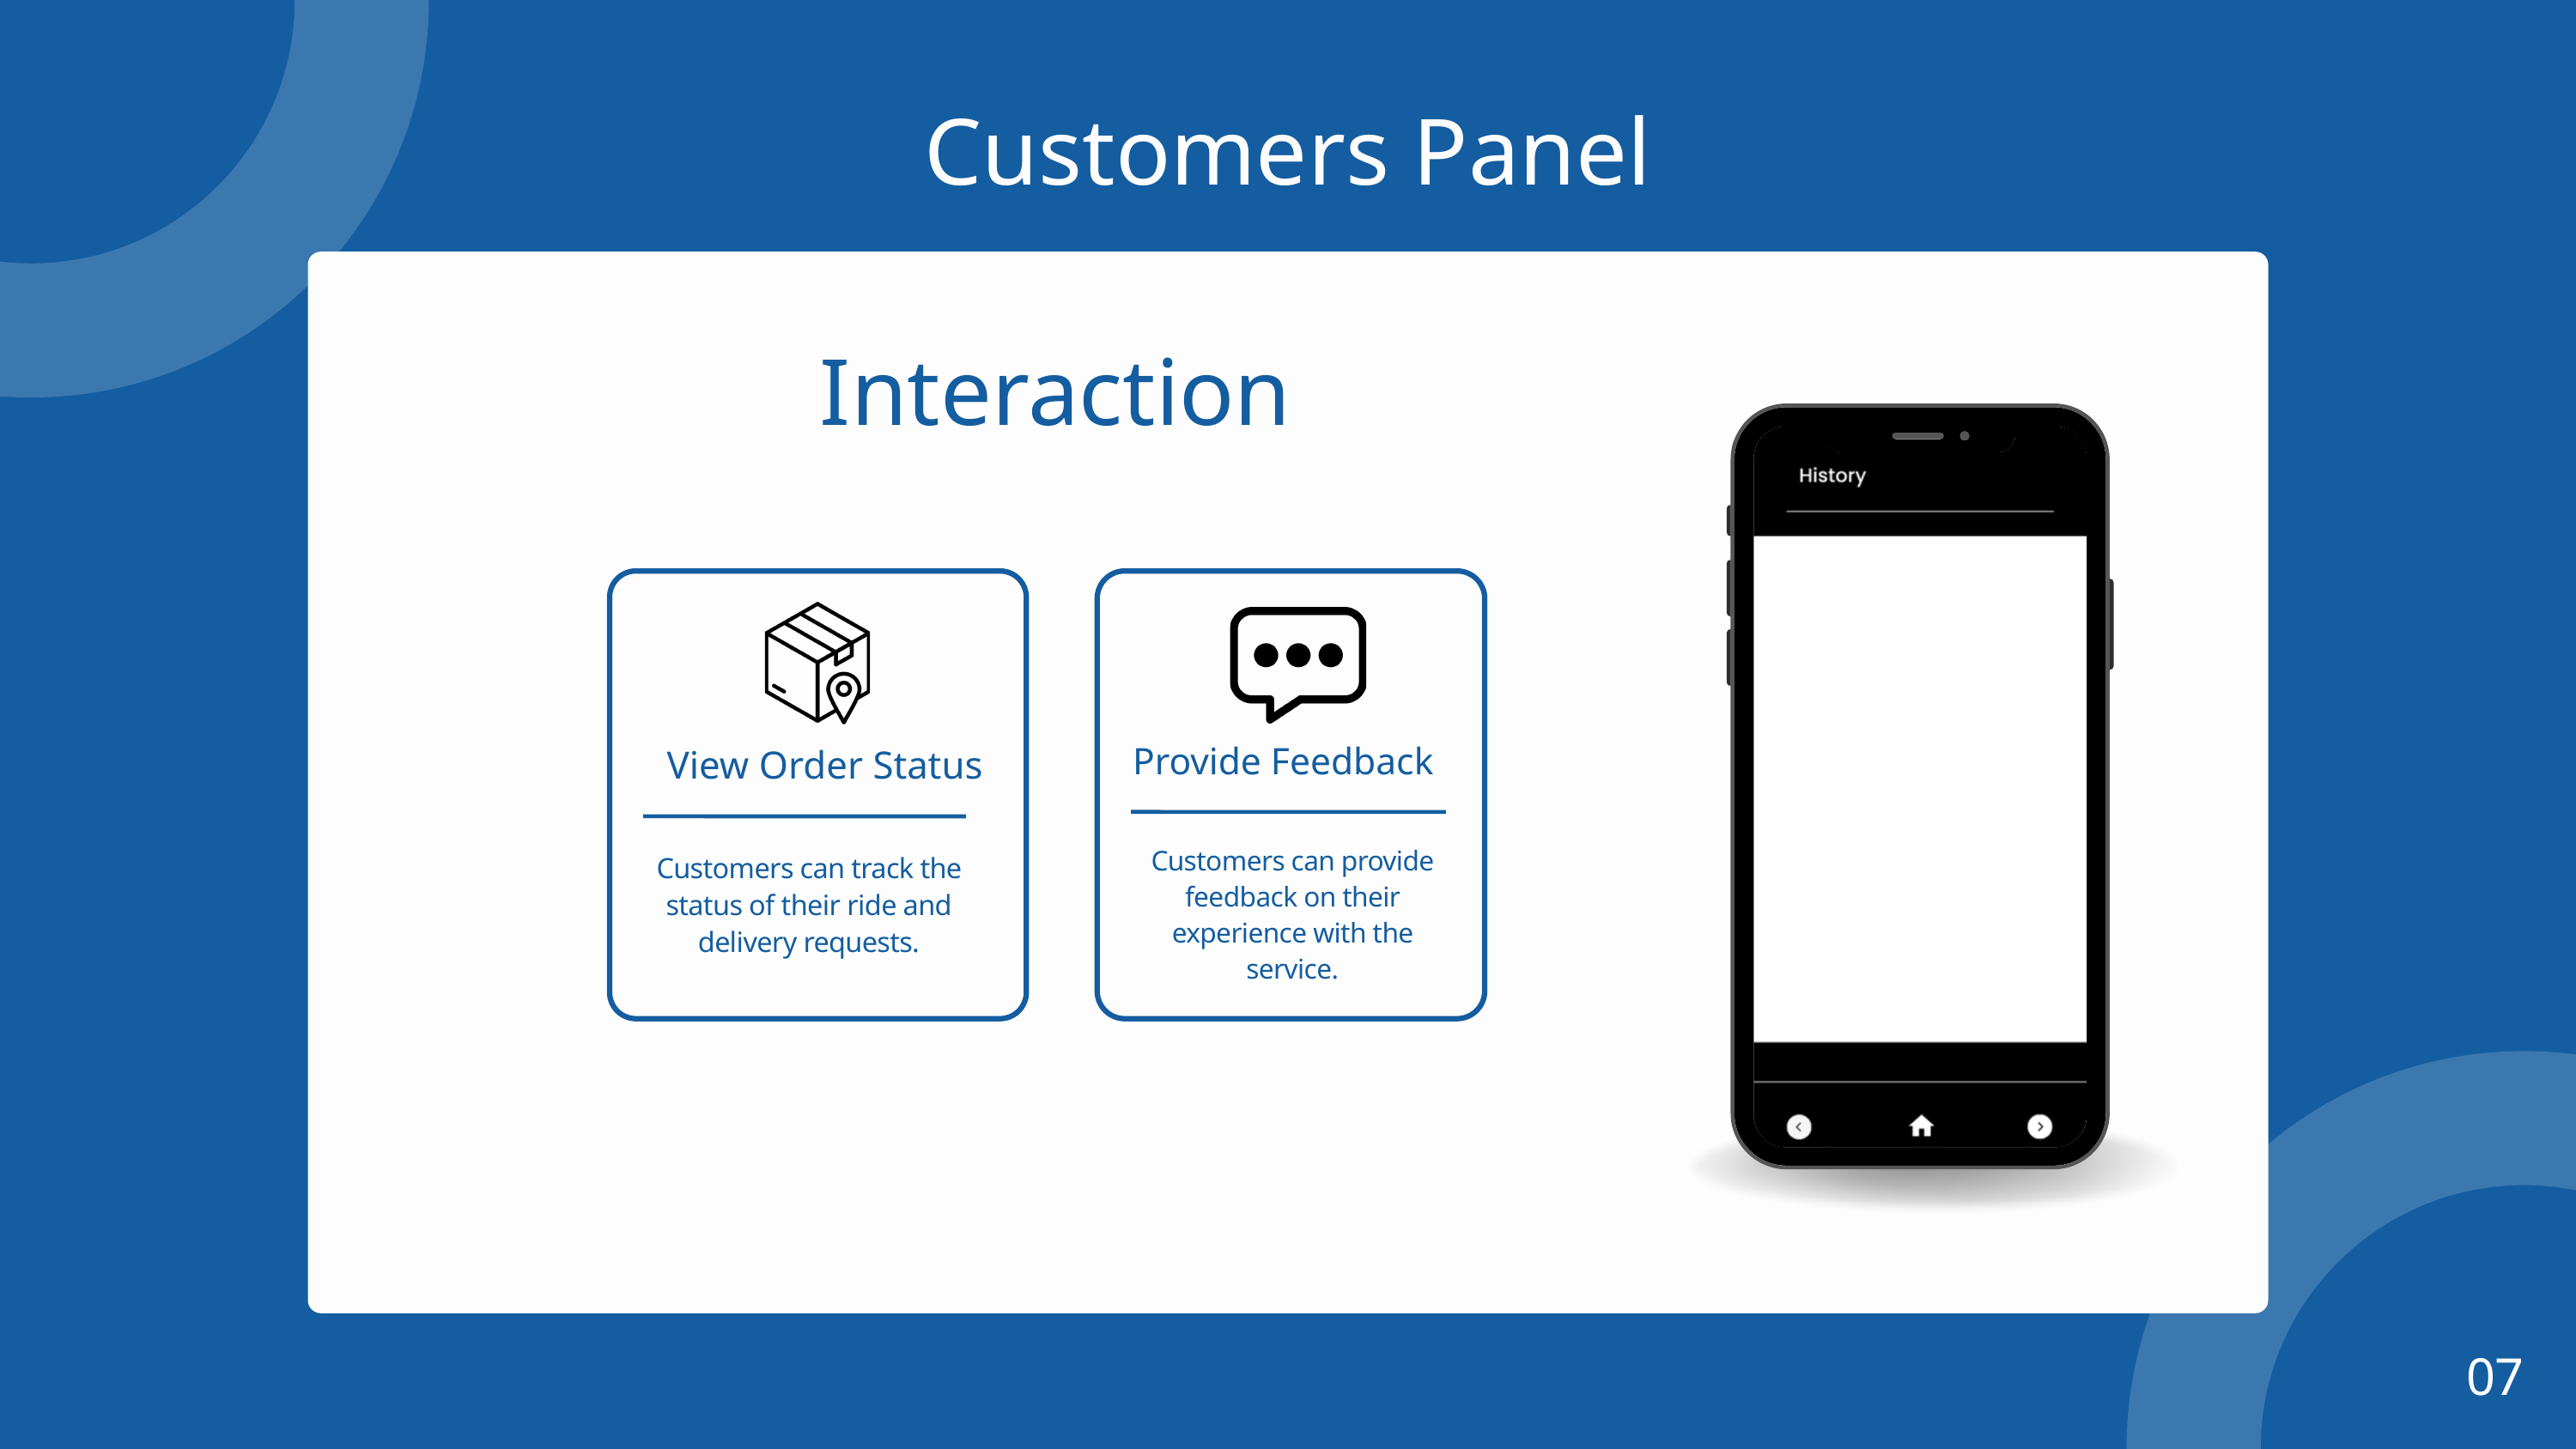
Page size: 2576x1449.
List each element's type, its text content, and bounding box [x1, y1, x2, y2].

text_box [609, 570, 1027, 1019]
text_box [307, 251, 2269, 1314]
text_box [2193, 1118, 2576, 1449]
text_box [1726, 403, 2114, 1170]
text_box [1097, 570, 1485, 1019]
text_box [0, 0, 362, 331]
text_box Customers Panel [648, 75, 1928, 203]
